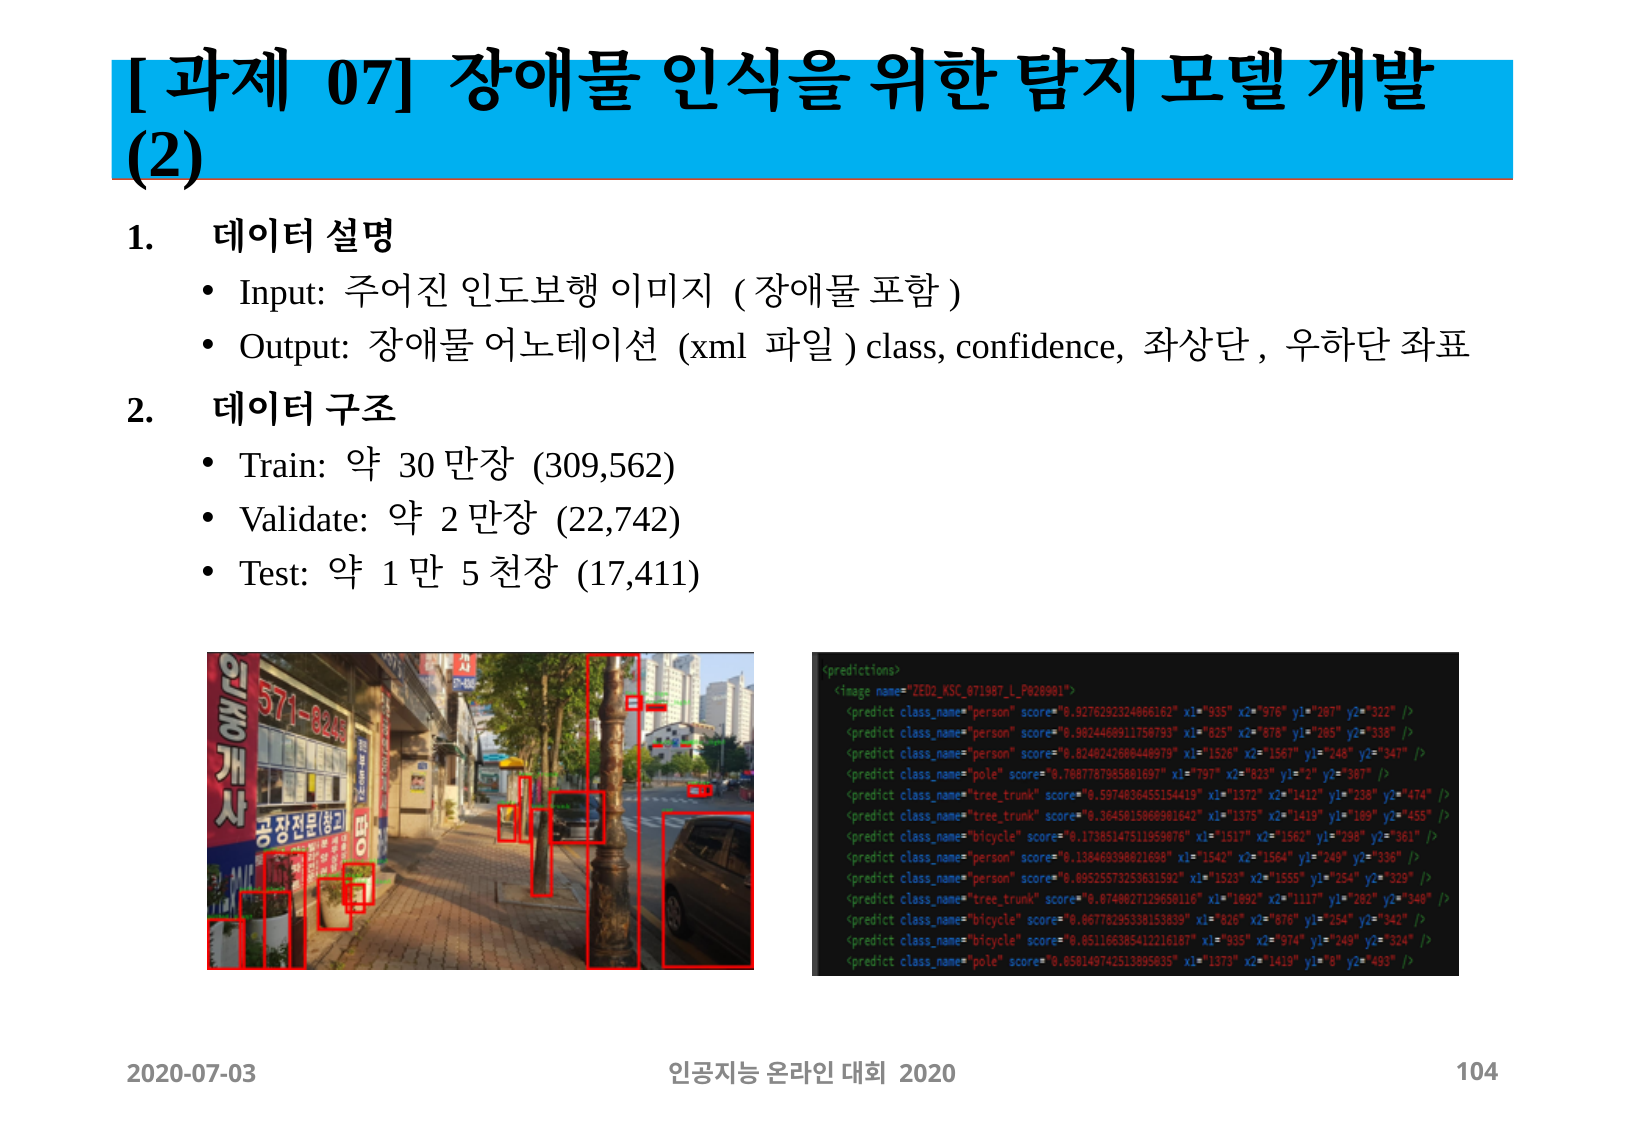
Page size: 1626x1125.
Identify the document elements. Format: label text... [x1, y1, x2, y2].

slide_number ‹#› [1433, 1042, 1514, 1103]
picture [812, 651, 1459, 977]
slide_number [111, 1042, 303, 1103]
picture [206, 651, 755, 970]
title [과제 07] 장애물 인식을 위한 탐지 모델 개발 (2) [111, 59, 1514, 179]
list 데이터 설명 Input: 주어진 인도보행 이미지 (장애물 포함) Output: 장애물 어노테이션 (xml 파일) class, confidence, 좌상단, 우하단 좌표 데이터 구조 Train: 약 30만장 (309,562) Validate: 약 2만장 (22,742) Test: 약 1만 5천장 (17,411) [111, 205, 1514, 611]
footer 인공지능 온라인 대회 2020 [538, 1042, 1087, 1103]
